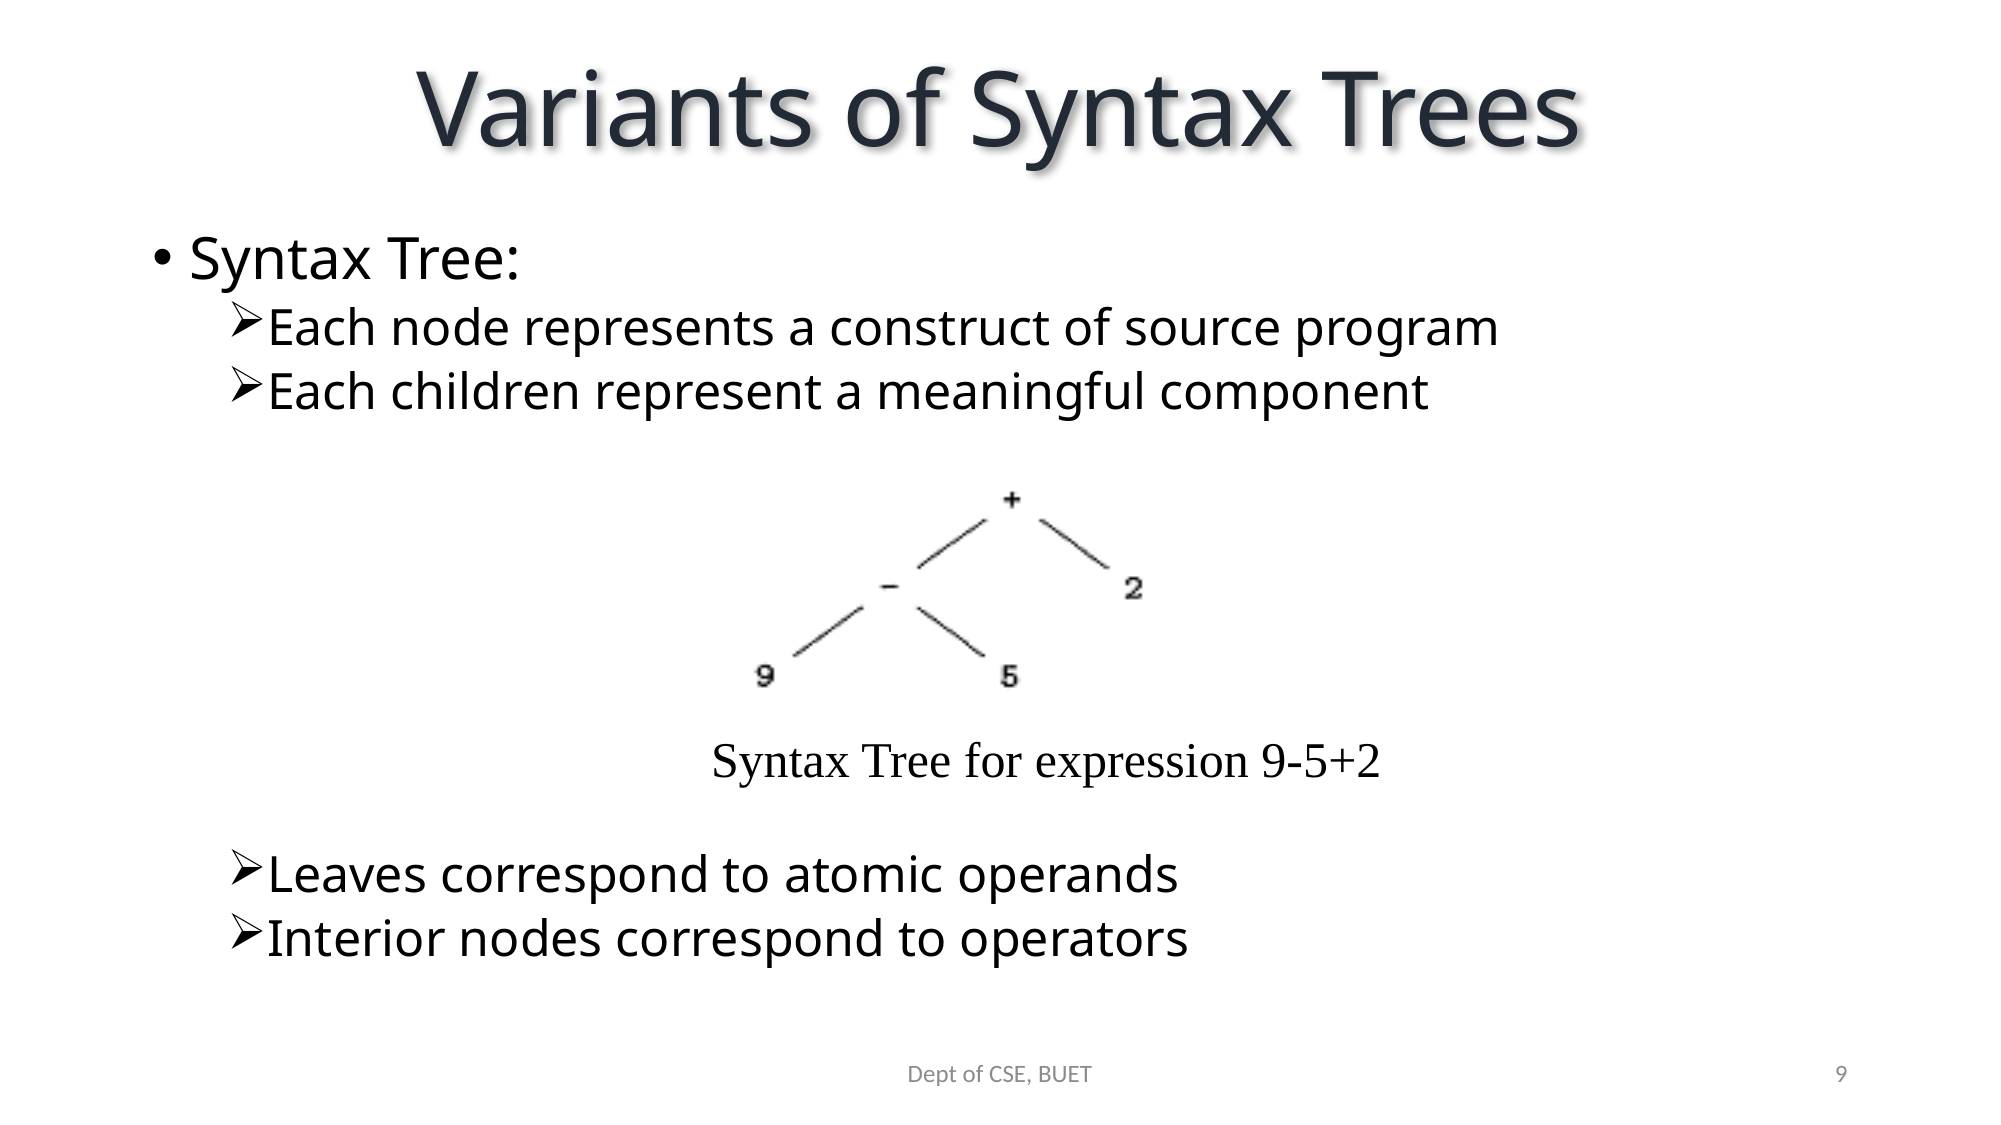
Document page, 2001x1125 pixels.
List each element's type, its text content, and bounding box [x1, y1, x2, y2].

title Variants of Syntax Trees [137, 3, 1863, 221]
footer Dept of CSE, BUET [662, 1042, 1338, 1103]
list Syntax Tree: Each node represents a construct of source program Each children represent a meaningful component Leaves correspond to atomic operands Interior nodes correspond to operators [137, 221, 1863, 1014]
slide_number 9 [1412, 1042, 1863, 1103]
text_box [682, 457, 1398, 796]
